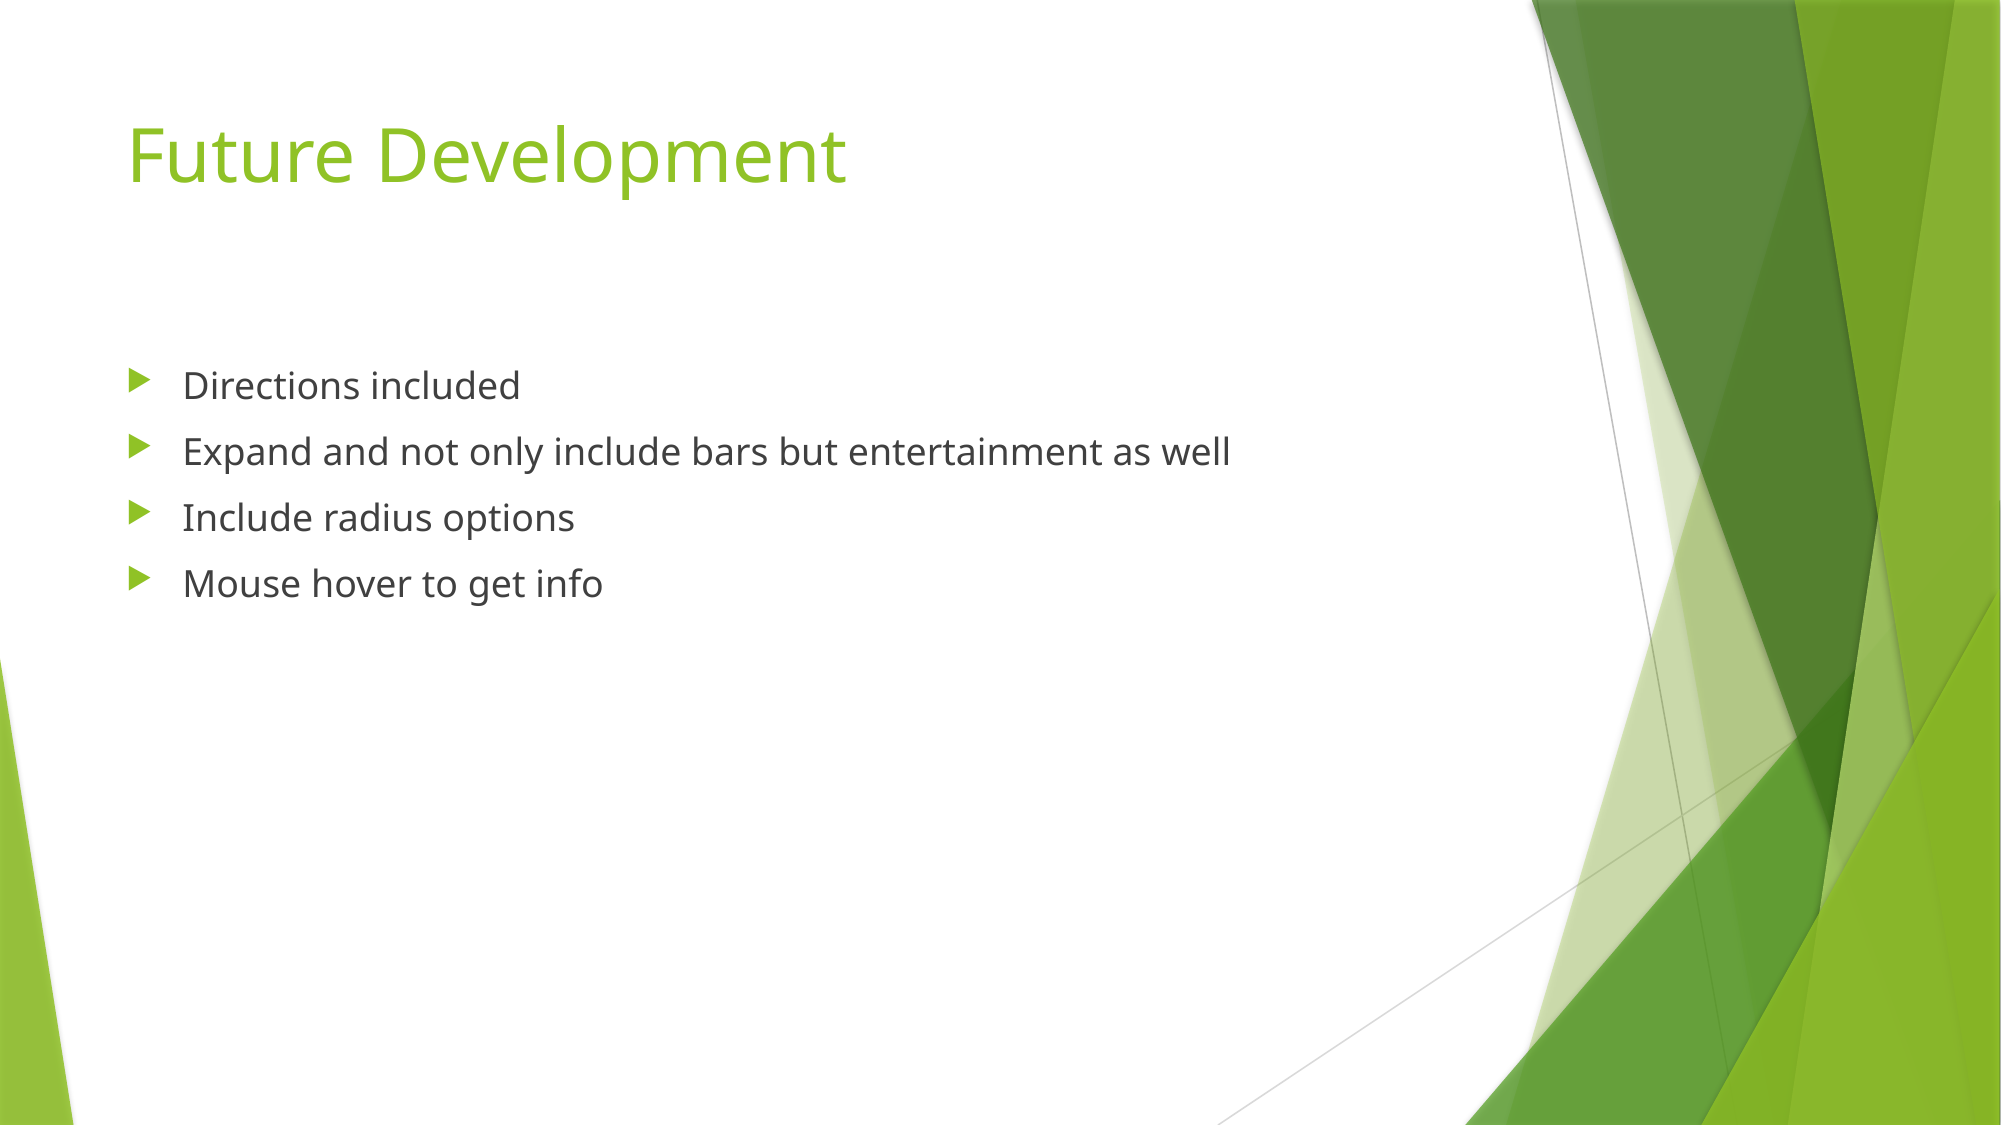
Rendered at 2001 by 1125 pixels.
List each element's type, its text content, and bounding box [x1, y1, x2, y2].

list Directions included Expand and not only include bars but entertainment as well Include radius options Mouse hover to get info [111, 354, 1522, 992]
title Future Development [111, 99, 1522, 317]
